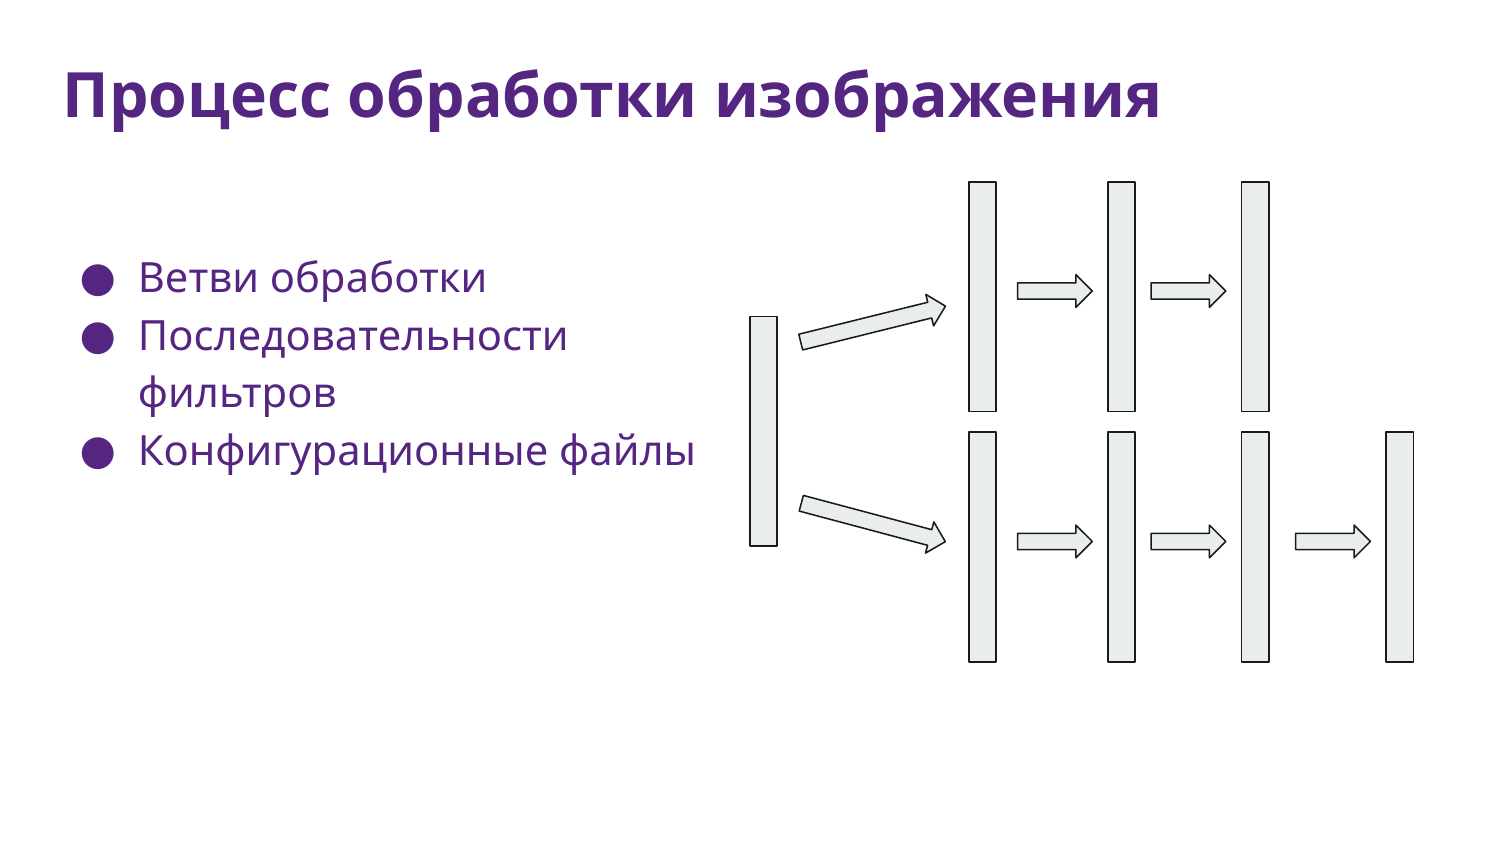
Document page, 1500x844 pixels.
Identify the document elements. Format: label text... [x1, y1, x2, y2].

text_box [1151, 525, 1226, 558]
text_box [1386, 432, 1414, 662]
text_box Ветви обработки Последовательности фильтров Конфигурационные файлы [47, 228, 724, 489]
text_box [799, 495, 946, 554]
text_box [1241, 432, 1269, 662]
text_box [1108, 181, 1136, 412]
text_box [968, 432, 997, 662]
text_box [1151, 274, 1226, 308]
text_box [750, 316, 778, 547]
text_box [1108, 432, 1136, 662]
text_box [798, 294, 946, 350]
text_box [1295, 525, 1371, 558]
text_box Процесс обработки изображения [47, 48, 1280, 146]
text_box [1017, 525, 1093, 558]
text_box [1241, 181, 1269, 412]
text_box [968, 181, 997, 412]
text_box [1017, 274, 1093, 308]
